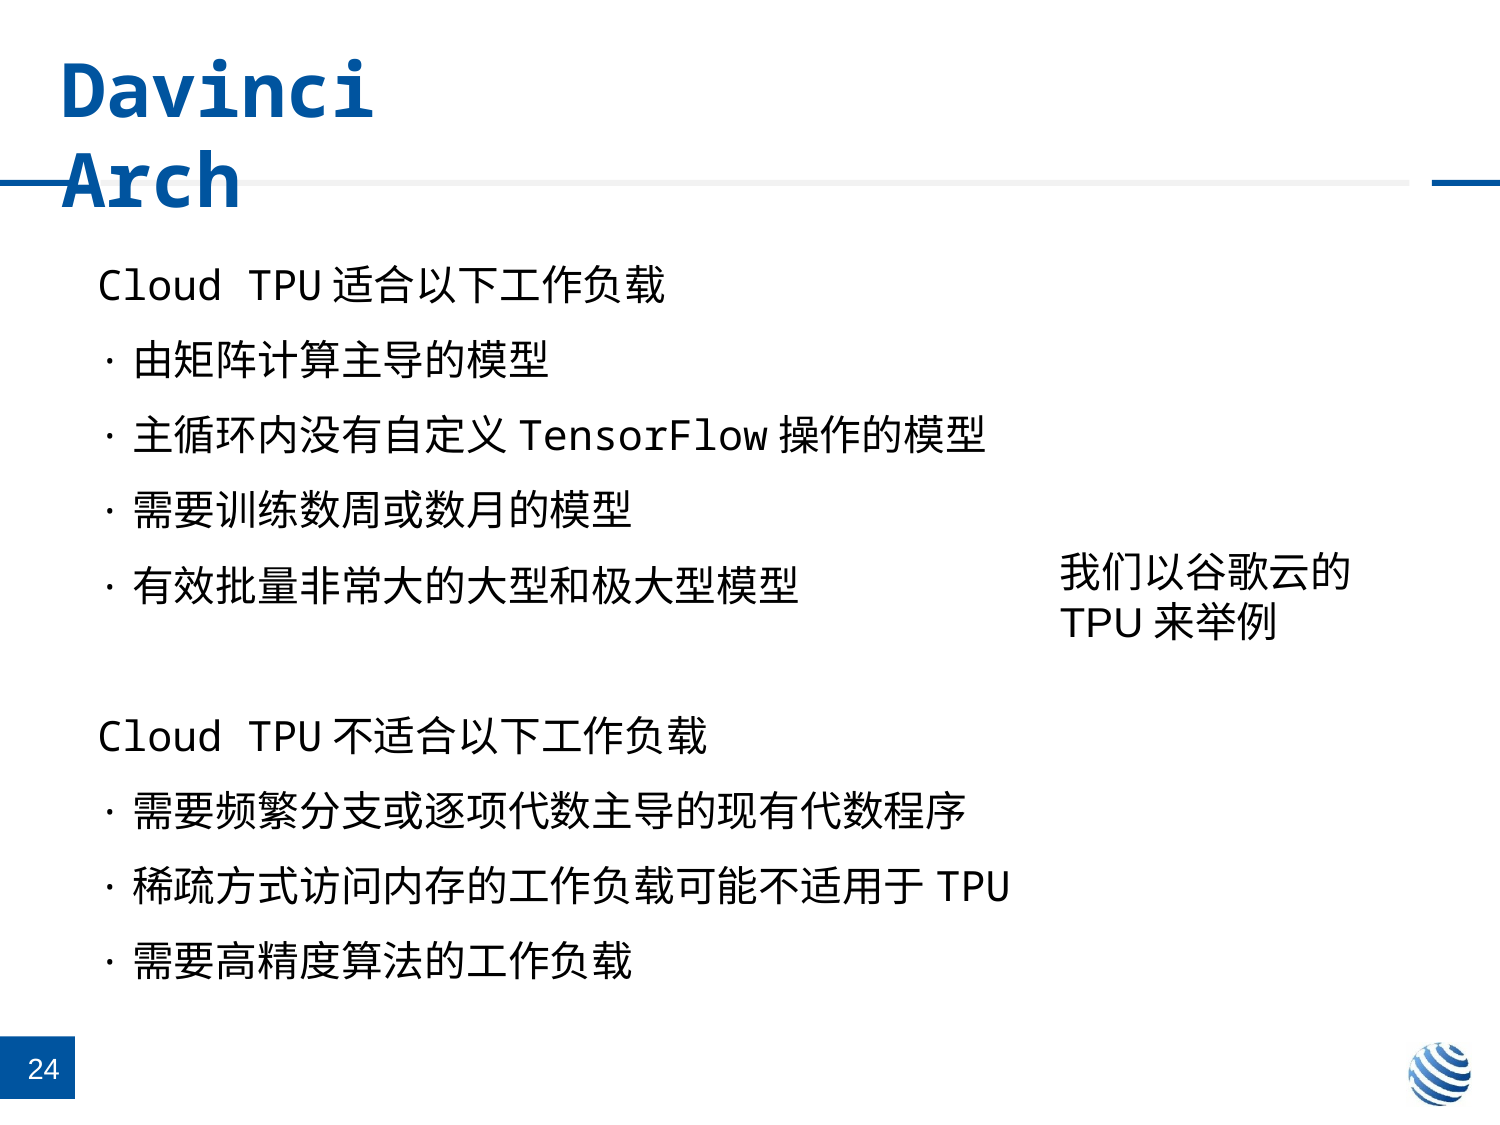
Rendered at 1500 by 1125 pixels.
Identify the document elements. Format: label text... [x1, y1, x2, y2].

picture [1031, 925, 1480, 1108]
text_box Davinci Arch [46, 35, 539, 230]
slide_number 24 [0, 1036, 76, 1100]
text_box 我们以谷歌云的TPU来举例 [1045, 538, 1407, 654]
text_box Cloud TPU适合以下工作负载 ·由矩阵计算主导的模型 ·主循环内没有自定义TensorFlow操作的模型 ·需要训练数周或数月的模型 ·有效批量非常大的大型和极大型模型 Cloud TPU不适合以下工作负载 ·需要频繁分支或逐项代数主导的现有代数程序 ·稀疏方式访问内存的工作负载可能不适用于TPU ·需要高精度算法的工作负载 [82, 251, 1418, 992]
